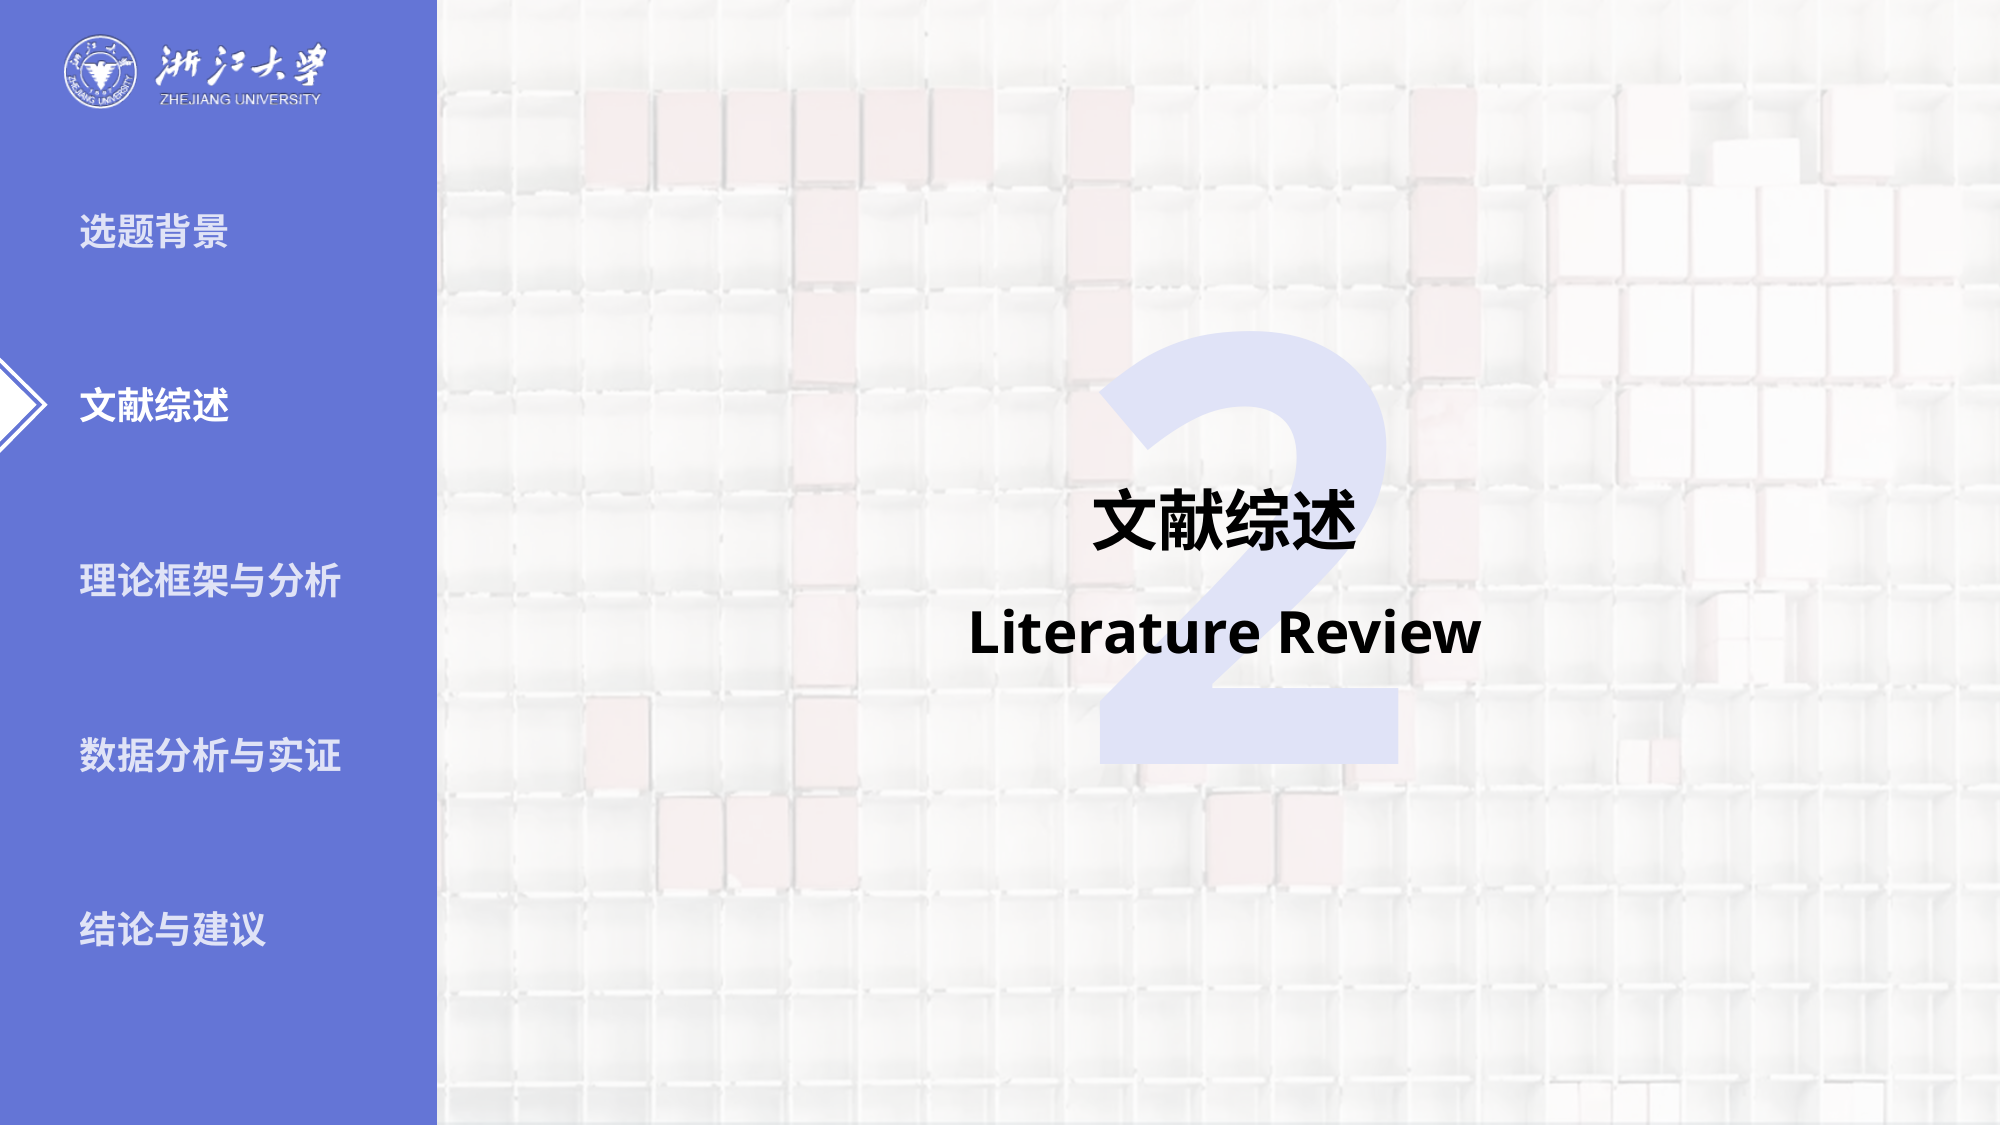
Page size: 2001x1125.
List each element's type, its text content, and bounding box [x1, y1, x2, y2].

text_box 数据分析与实证 [64, 724, 362, 785]
text_box [0, 0, 438, 1125]
text_box 文献综述 [64, 374, 362, 435]
text_box 选题背景 [64, 200, 362, 260]
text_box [0, 371, 34, 439]
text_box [833, 159, 1616, 900]
text_box 结论与建议 [64, 899, 362, 959]
text_box 理论框架与分析 [64, 549, 362, 610]
picture [64, 33, 338, 113]
